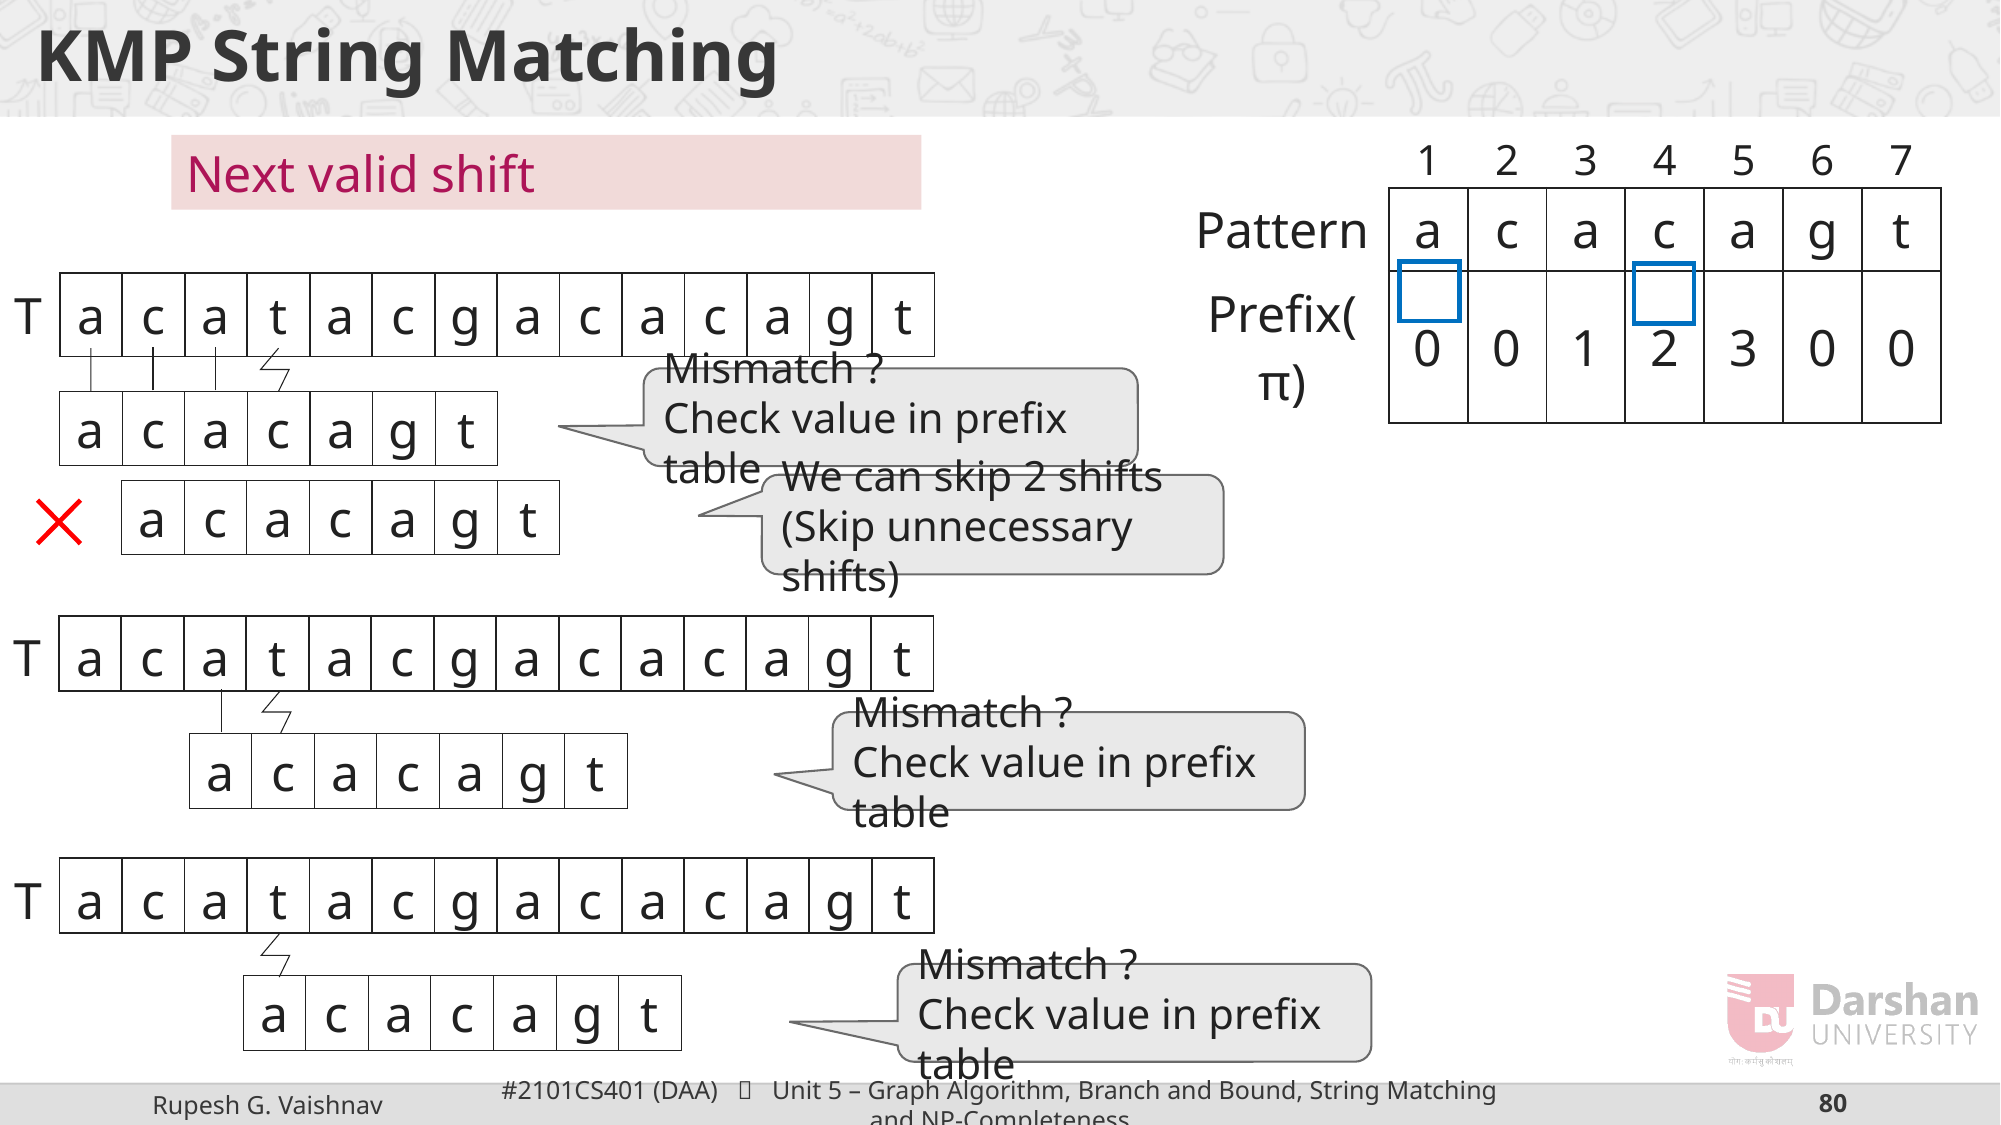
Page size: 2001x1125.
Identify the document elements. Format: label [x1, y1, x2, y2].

table_header [560, 617, 620, 690]
table_header [122, 617, 183, 690]
table_header [623, 274, 684, 356]
table_header [748, 859, 808, 932]
table_header [436, 274, 496, 356]
table_header [123, 859, 184, 932]
table_cell [1784, 272, 1861, 422]
table_header [435, 859, 496, 932]
text_box [59, 347, 498, 466]
table_header [748, 274, 809, 356]
table_cell [1469, 189, 1546, 270]
table_header [560, 274, 621, 356]
table_header [498, 859, 558, 932]
table_header [311, 274, 371, 356]
table_cell [1863, 189, 1940, 270]
table_header [560, 859, 621, 932]
table_header [0, 858, 59, 933]
text_box [1398, 260, 1460, 322]
text_box [1633, 262, 1695, 324]
table_header [248, 274, 309, 356]
text_box [243, 933, 682, 1051]
text_box [557, 367, 1139, 468]
table_header [186, 274, 246, 356]
text_box [189, 689, 628, 809]
table_cell [1547, 189, 1624, 270]
table_header [310, 617, 370, 690]
table_header [373, 859, 434, 932]
table_cell [1547, 272, 1624, 422]
table_cell [1469, 272, 1546, 422]
table_cell [1390, 189, 1467, 270]
table_header [185, 617, 245, 690]
text_box [773, 711, 1306, 811]
table_cell [1705, 272, 1782, 422]
table_header [435, 617, 495, 690]
table_header [372, 617, 433, 690]
table_header [809, 617, 870, 690]
text_box [1724, 972, 1981, 1068]
text_box [697, 473, 1225, 576]
table_header [622, 617, 683, 690]
title [0, 0, 2000, 117]
table_header [123, 274, 184, 356]
table_header [497, 617, 558, 690]
table_header [61, 274, 121, 356]
table_cell [1390, 272, 1467, 422]
table_header [810, 859, 871, 932]
table_header [873, 274, 934, 356]
table_header [1176, 105, 1941, 188]
table_cell [1863, 272, 1940, 422]
table_header [873, 859, 933, 932]
table_header [498, 274, 559, 356]
table_header [310, 859, 371, 932]
table_header [685, 617, 745, 690]
table_cell [1705, 189, 1782, 270]
table_header [810, 274, 871, 356]
table_header [685, 274, 746, 356]
table_cell [1626, 189, 1703, 270]
table_cell [1176, 188, 1388, 423]
table_header [60, 859, 121, 932]
table_header [747, 617, 808, 690]
table_header [0, 273, 59, 356]
table_header [247, 617, 308, 690]
table_header [685, 859, 746, 932]
text_box [121, 480, 560, 556]
table_header [0, 616, 58, 691]
table_header [872, 617, 933, 690]
table_header [248, 859, 309, 932]
table_cell [1626, 272, 1703, 422]
table_header [185, 859, 246, 932]
table_header [623, 859, 683, 932]
table_cell [1784, 189, 1861, 270]
table_header [373, 274, 434, 356]
table_header [60, 617, 120, 690]
text_box [36, 499, 82, 545]
text_box [789, 962, 1373, 1063]
